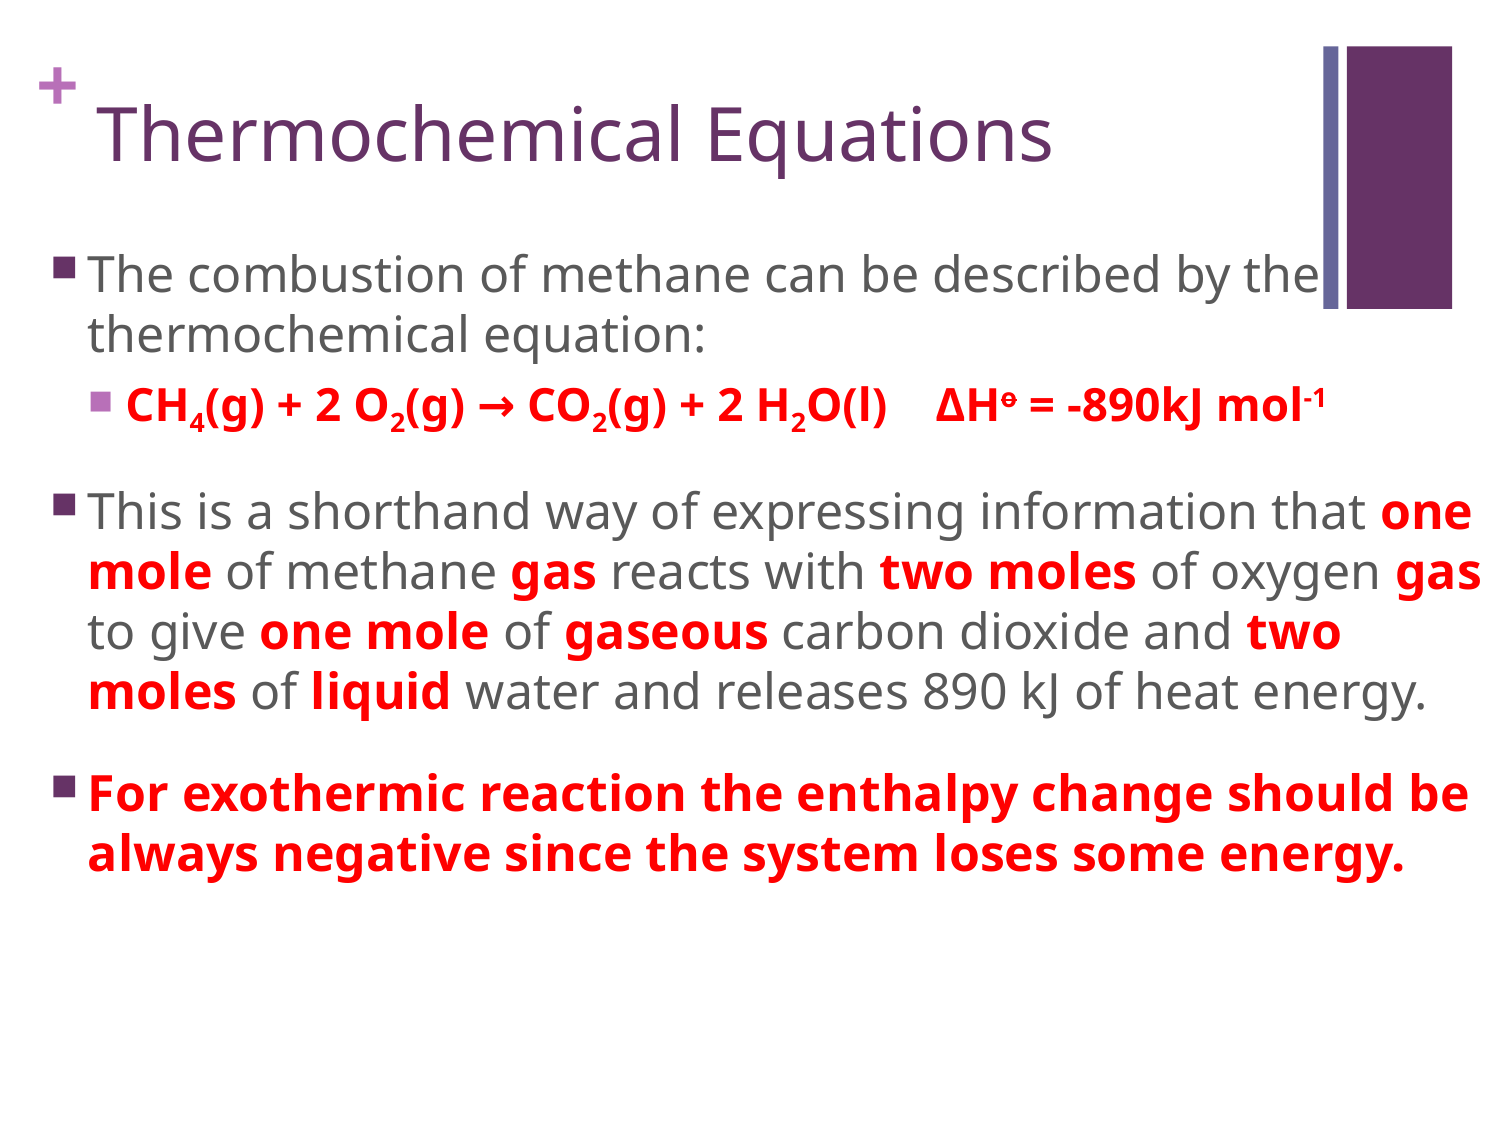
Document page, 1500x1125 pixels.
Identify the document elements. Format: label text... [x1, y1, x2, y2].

title Thermochemical Equations [81, 79, 1322, 235]
list The combustion of methane can be described by the thermochemical equation: CH4(g) + 2 O2(g) → CO2(g) + 2 H2O(l) ΔHo = -890kJ mol-1 This is a shorthand way of expressing information that one mole of methane gas reacts with two moles of oxygen gas to give one mole of gaseous carbon dioxide and two moles of liquid water and releases 890 kJ of heat energy. For exothermic reaction the enthalpy change should be always negative since the system loses some energy. [35, 235, 1500, 1005]
